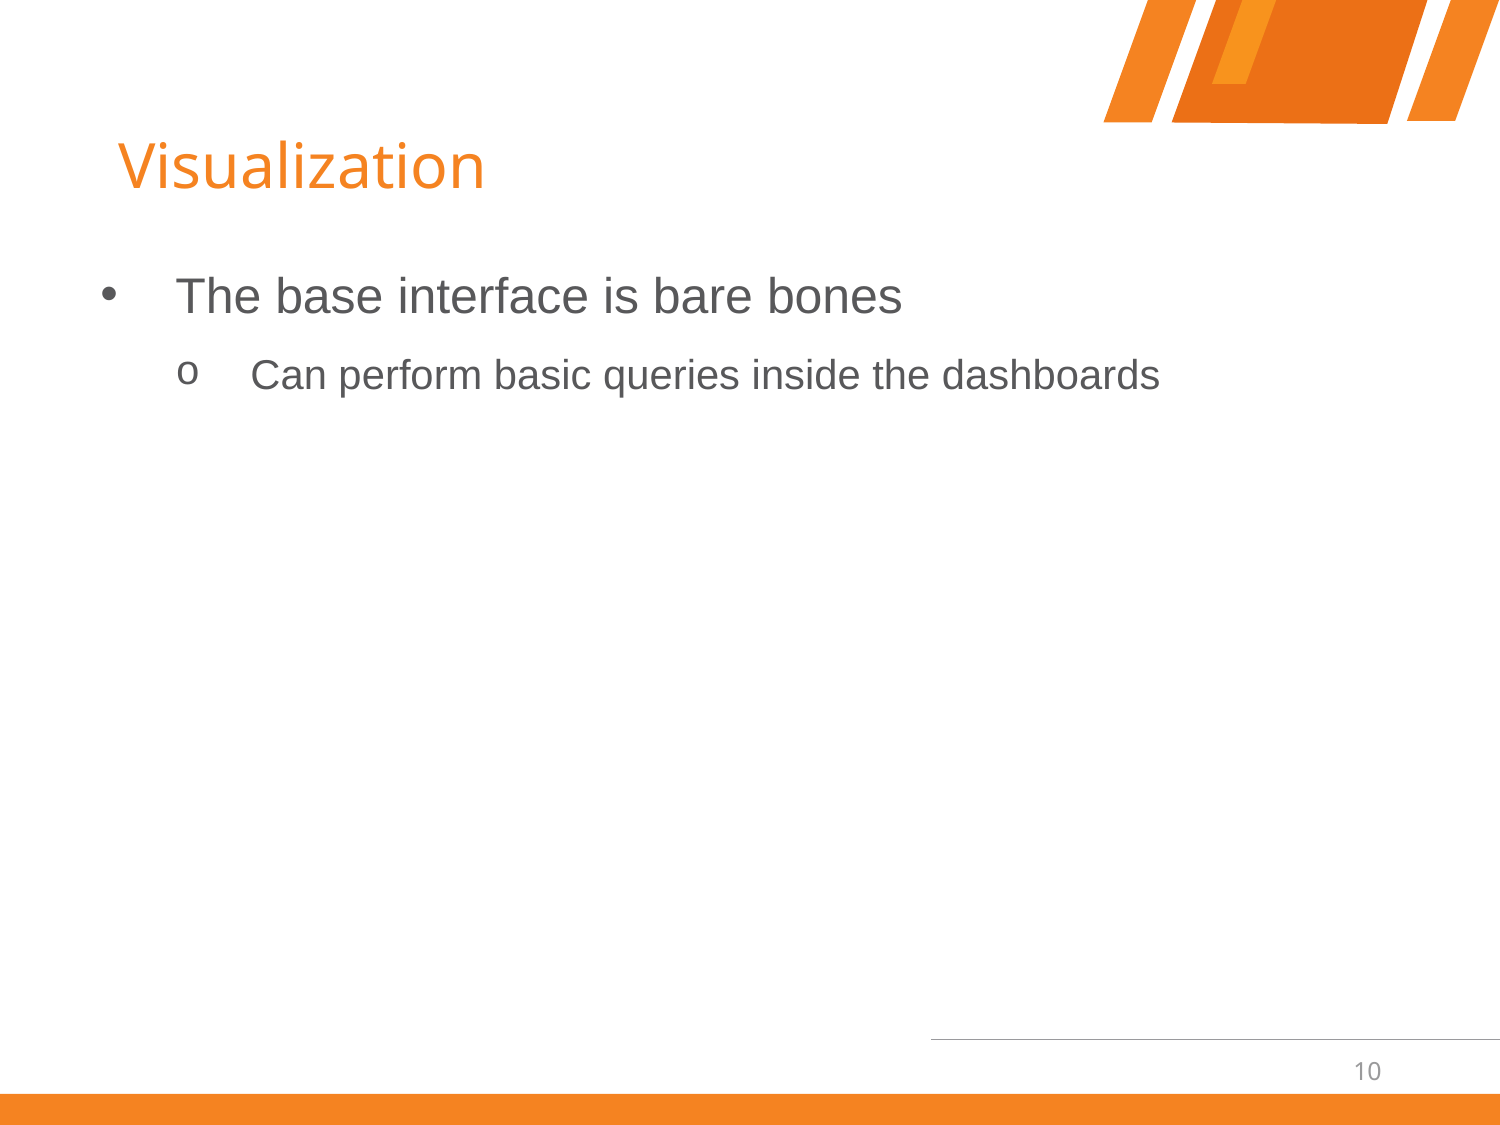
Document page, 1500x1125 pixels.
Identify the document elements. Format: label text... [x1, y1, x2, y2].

text_box The base interface is bare bones Can perform basic queries inside the dashboards [85, 255, 1476, 1038]
slide_number 10 [1059, 1042, 1397, 1103]
title Visualization [103, 59, 1397, 255]
